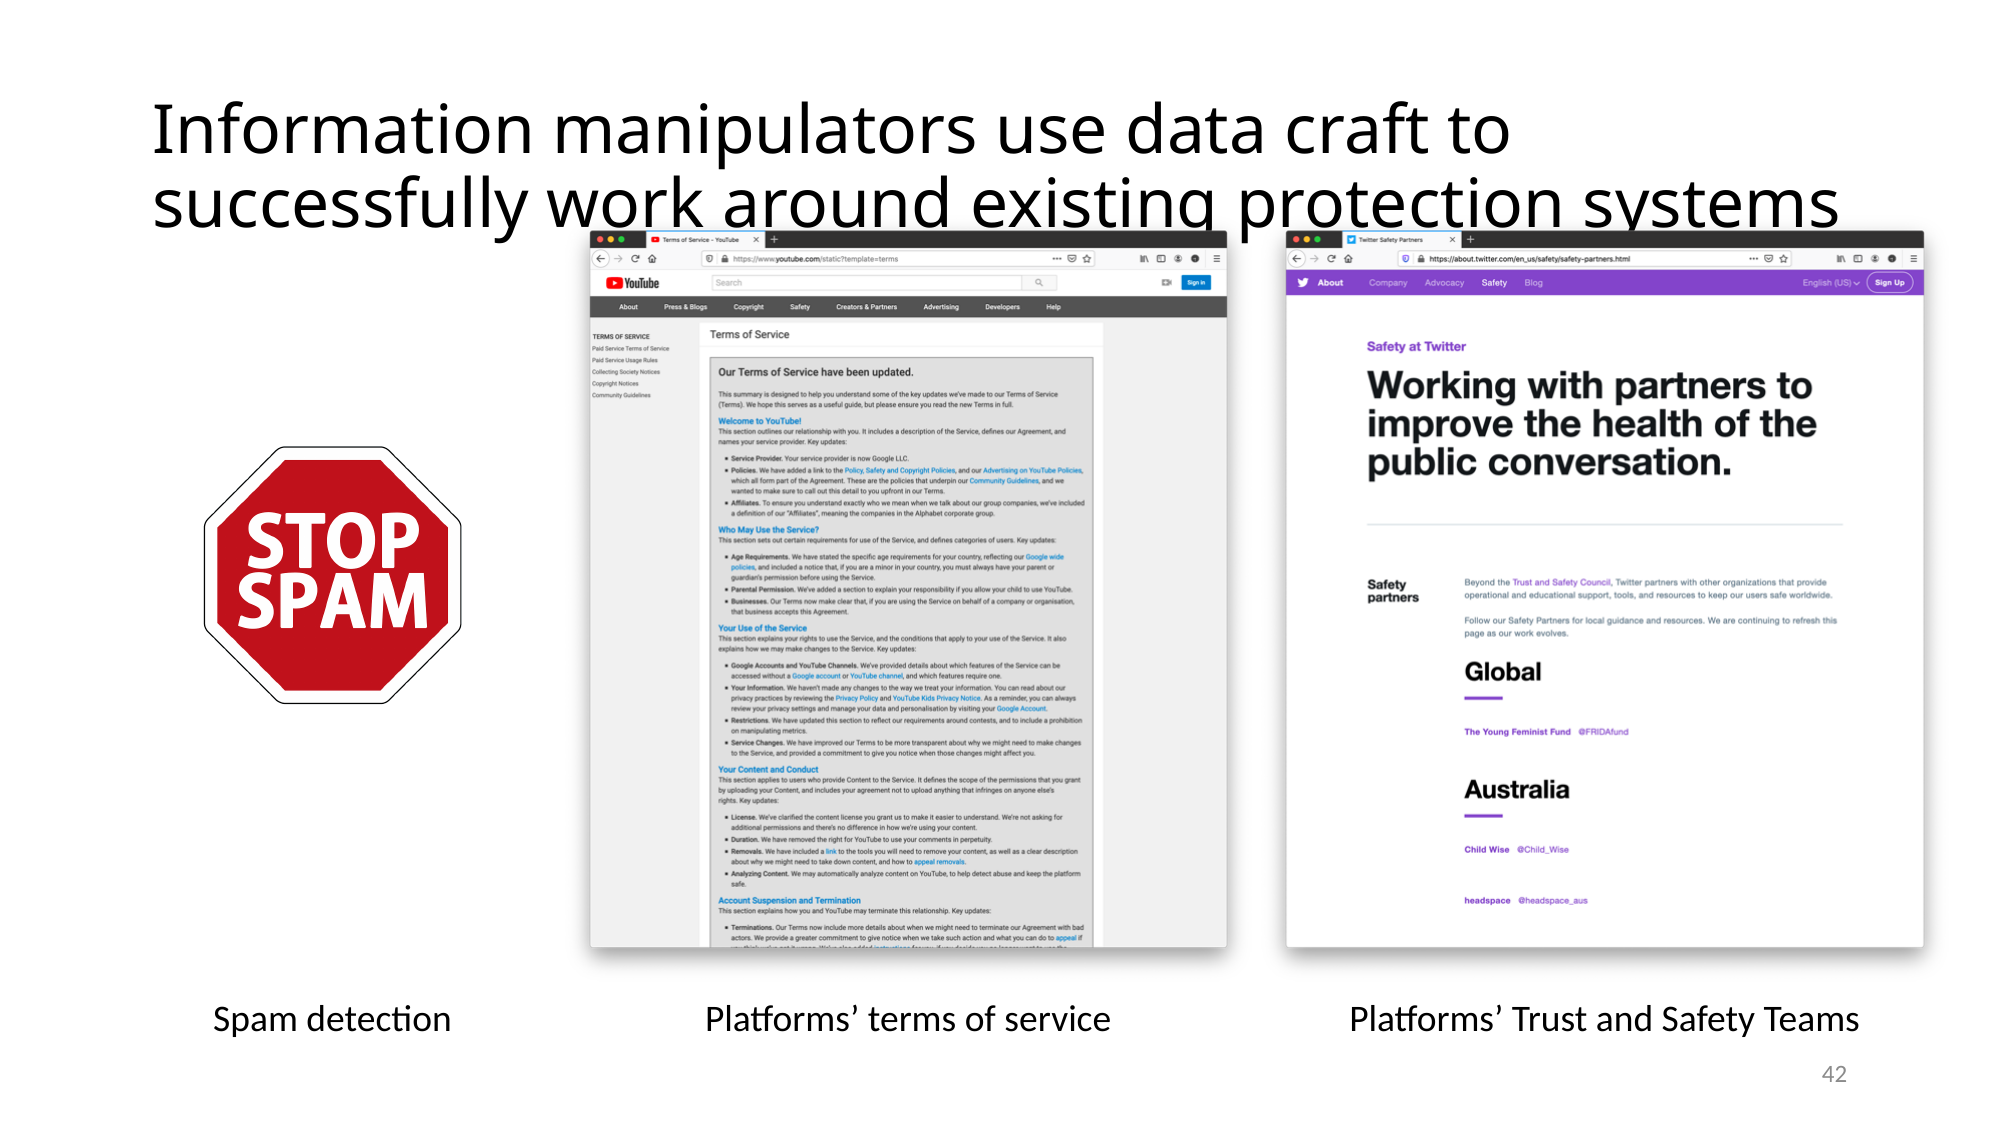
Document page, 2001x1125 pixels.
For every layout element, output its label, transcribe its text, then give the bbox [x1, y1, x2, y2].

picture [203, 446, 462, 705]
picture [560, 210, 1954, 988]
text_box Platforms’ Trust and Safety Teams [1334, 988, 1876, 1047]
slide_number 42 [1412, 1047, 1863, 1103]
text_box Spam detection [198, 986, 468, 1047]
title Information manipulators use data craft to successfully work around existing protection systems [137, 59, 1863, 278]
text_box Platforms’ terms of service [690, 988, 1127, 1047]
